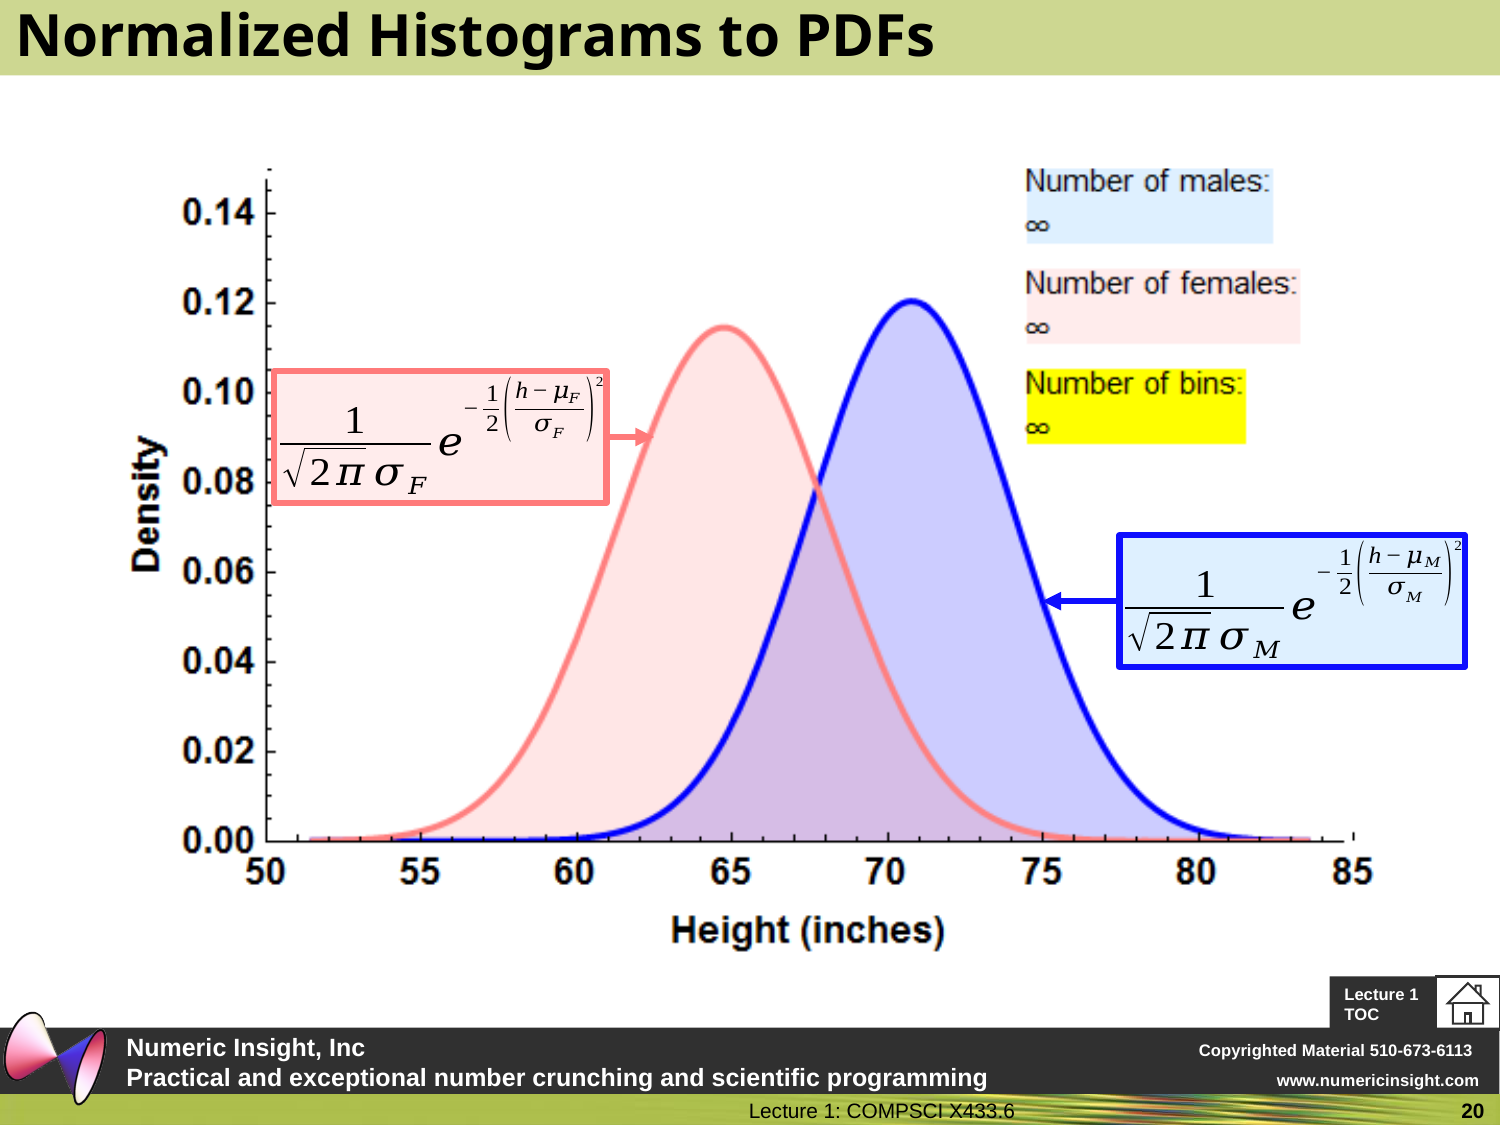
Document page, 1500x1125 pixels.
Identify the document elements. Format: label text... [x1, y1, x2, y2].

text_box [1042, 538, 1462, 664]
picture [0, 1007, 1500, 1125]
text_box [277, 374, 655, 500]
title Normalized Histograms to PDFs [0, 0, 1500, 76]
picture [124, 167, 1376, 958]
